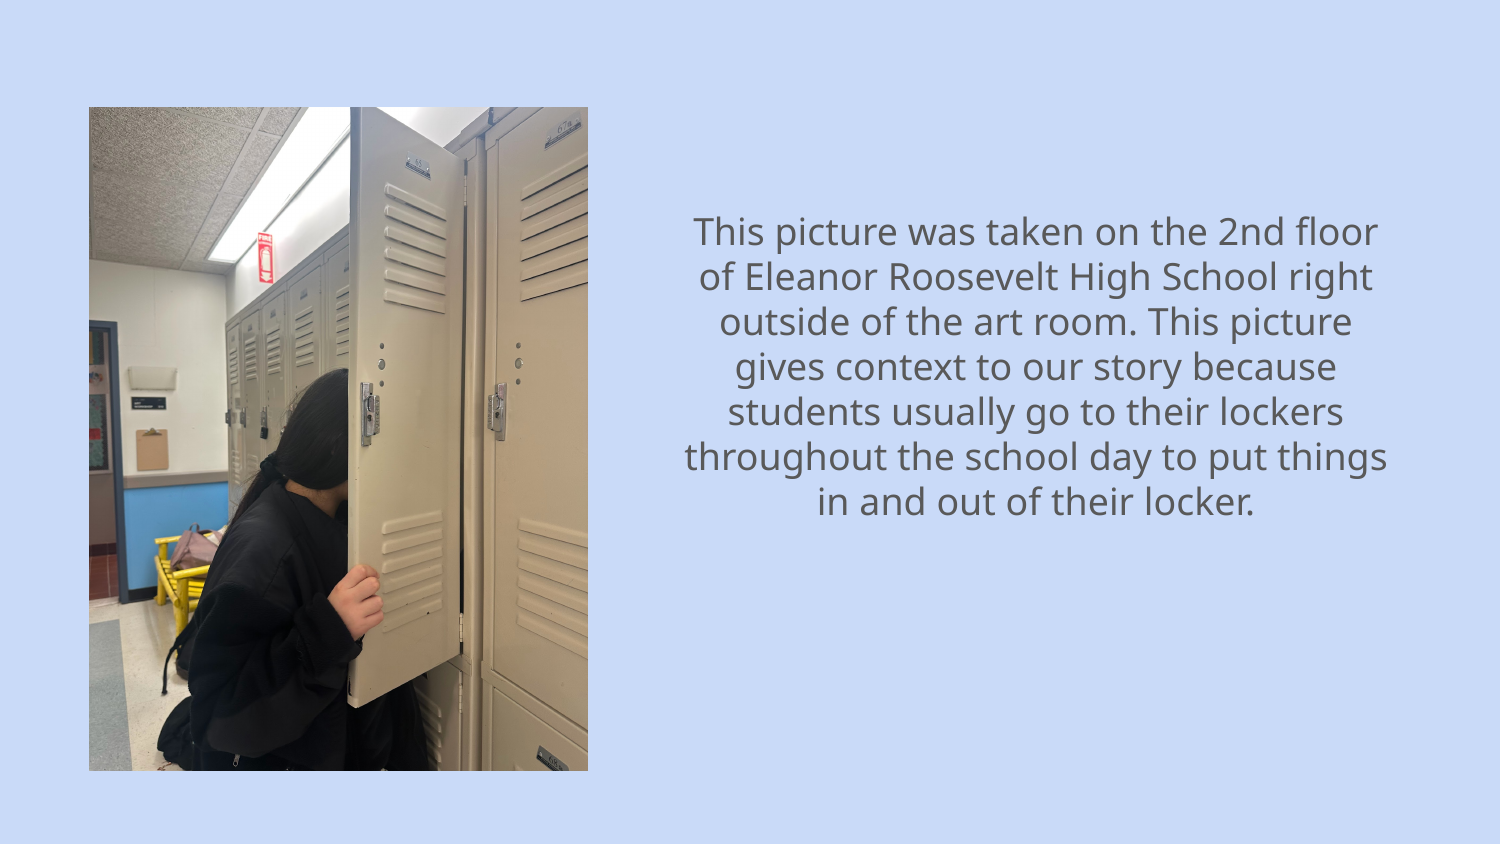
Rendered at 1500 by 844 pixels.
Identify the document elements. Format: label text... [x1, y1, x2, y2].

subtitle This picture was taken on the 2nd floor of Eleanor Roosevelt High School right outside of the art room. This picture gives context to our story because students usually go to their lockers throughout the school day to put things in and out of their locker. [666, 192, 1406, 721]
picture [89, 106, 588, 771]
